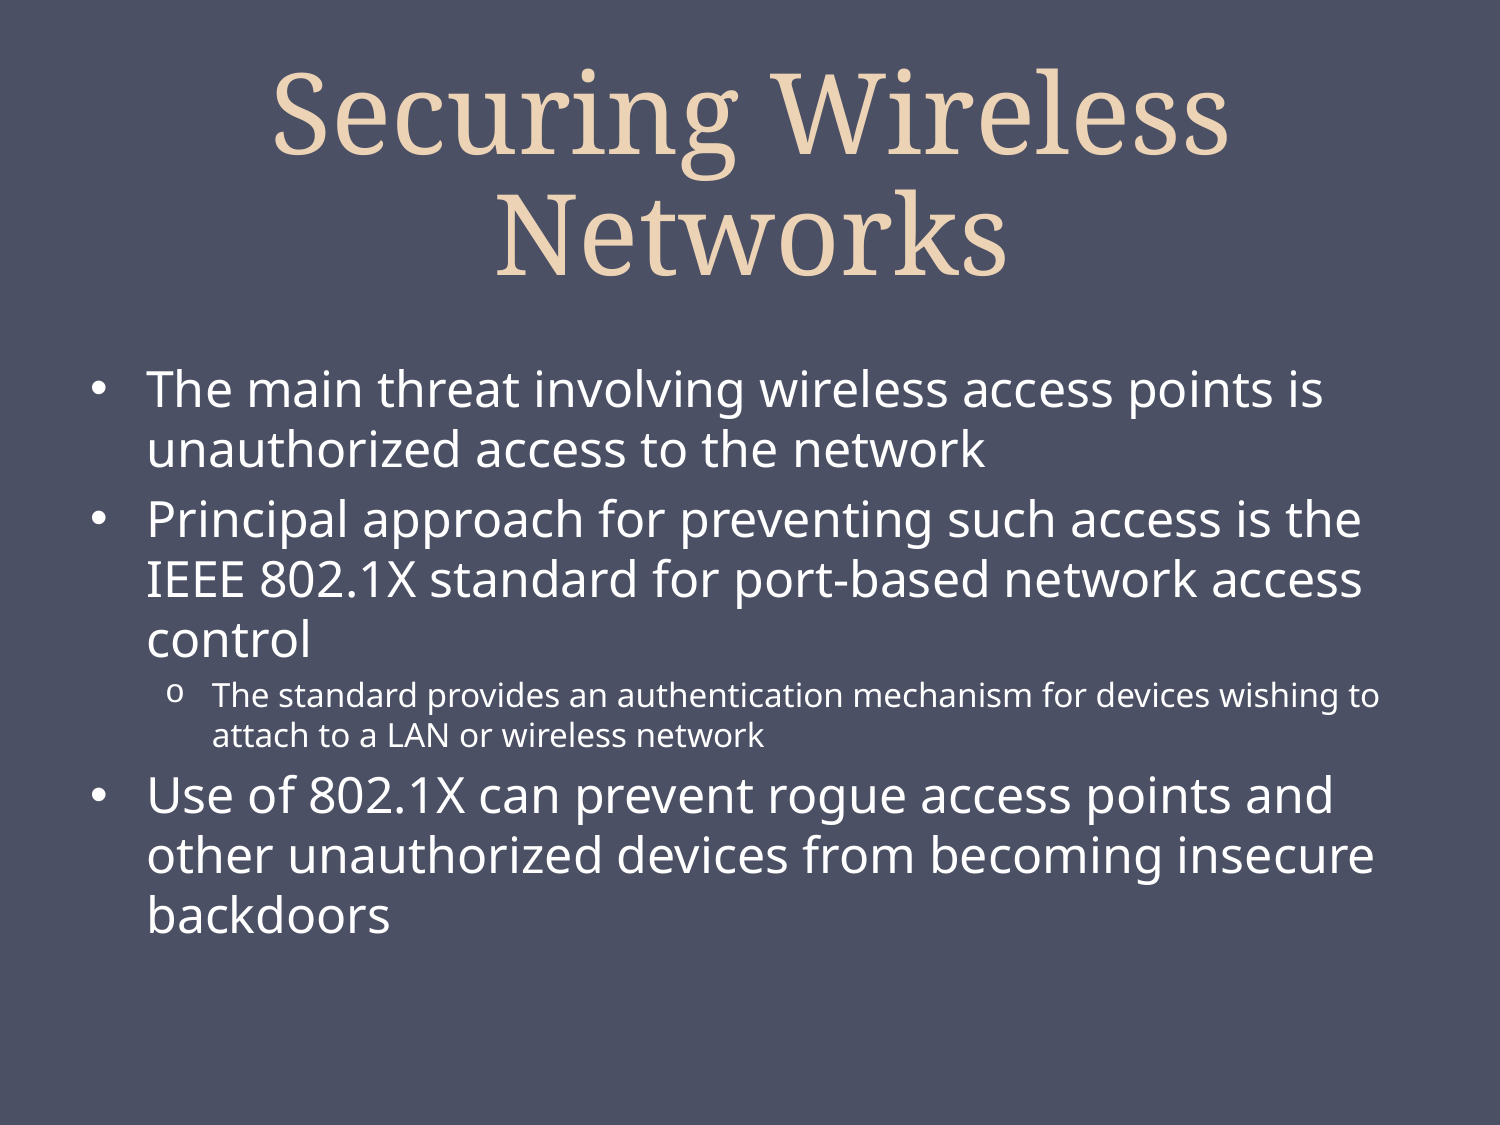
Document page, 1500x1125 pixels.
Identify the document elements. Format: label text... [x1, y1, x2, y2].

list The main threat involving wireless access points is unauthorized access to the network Principal approach for preventing such access is the IEEE 802.1X standard for port-based network access control The standard provides an authentication mechanism for devices wishing to attach to a LAN or wireless network Use of 802.1X can prevent rogue access points and other unauthorized devices from becoming insecure backdoors [75, 350, 1425, 1025]
title Securing Wireless Networks [76, 42, 1427, 306]
